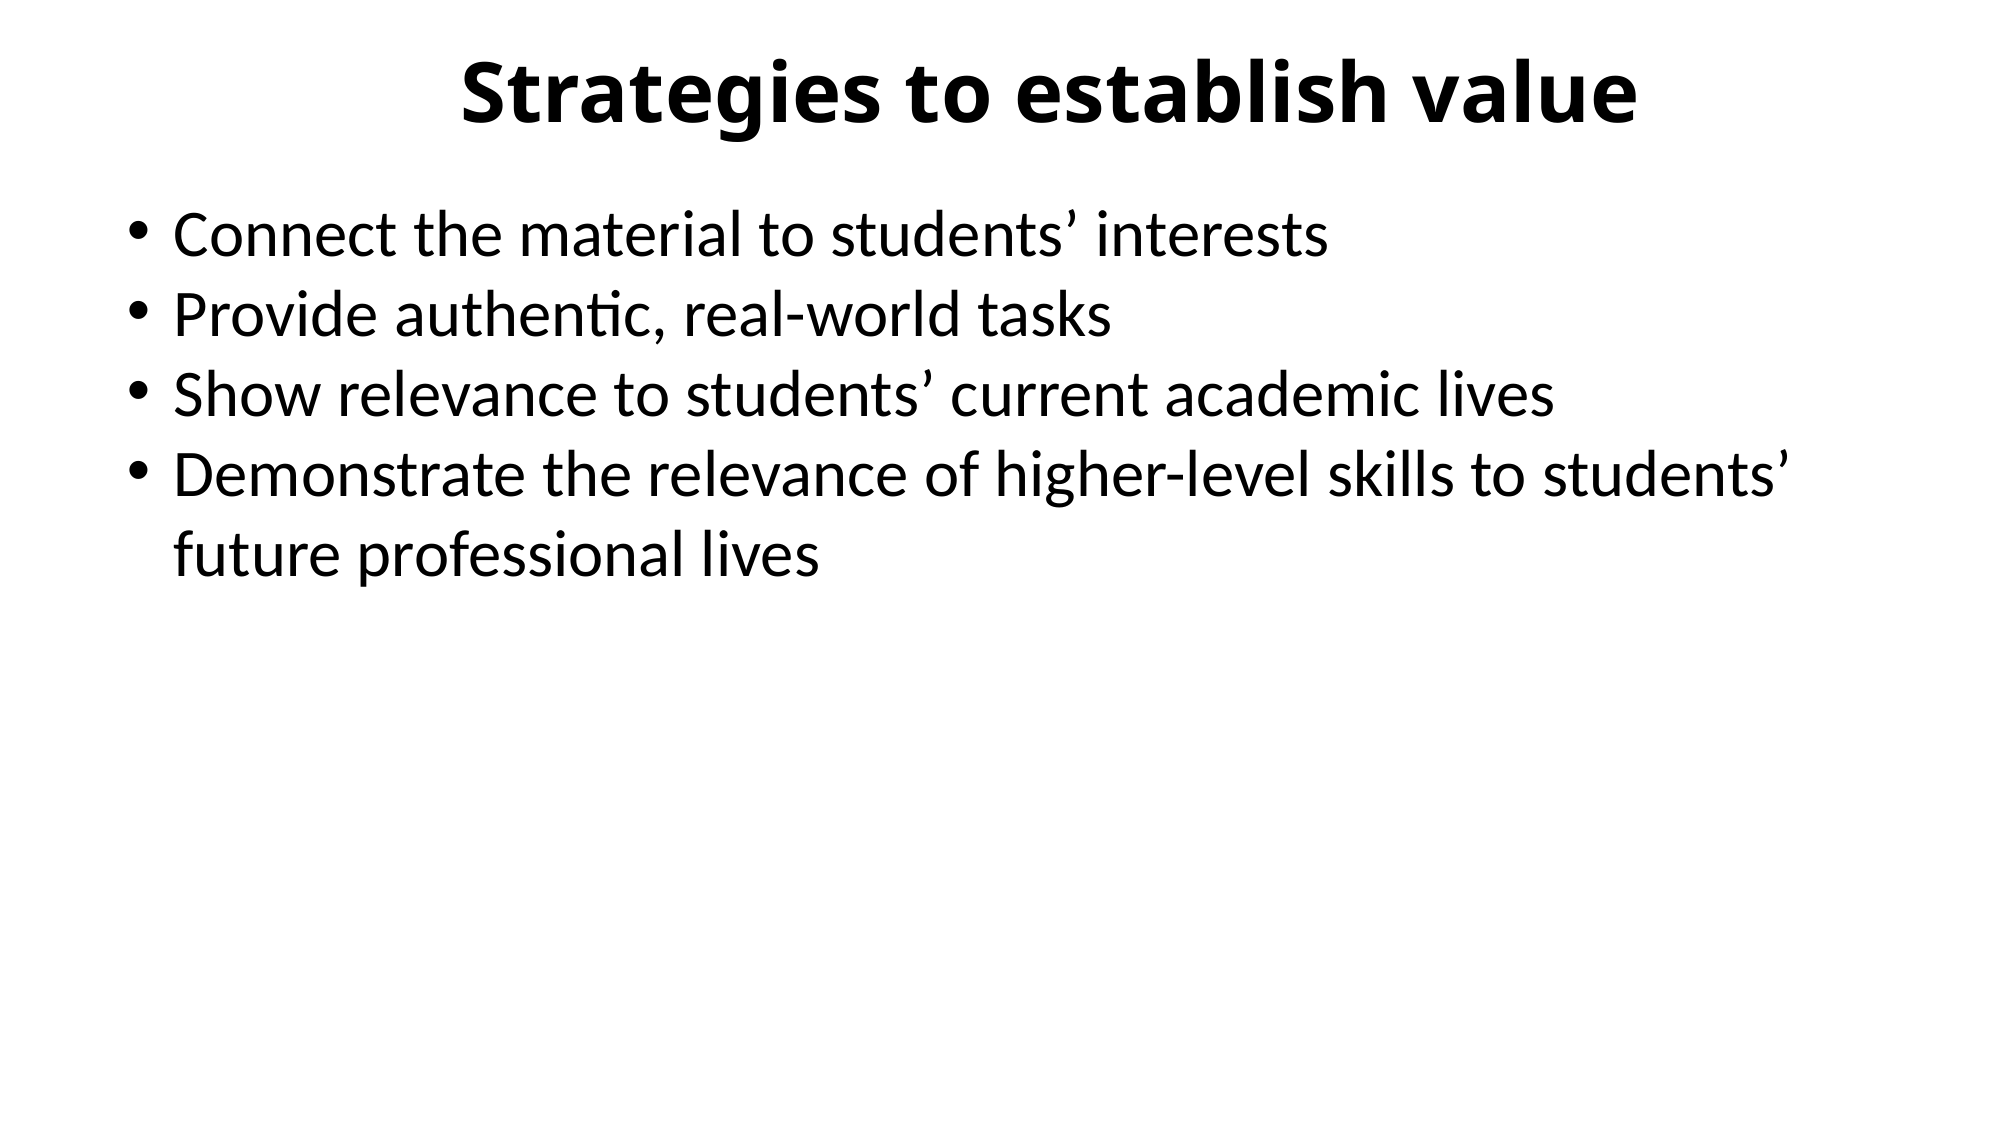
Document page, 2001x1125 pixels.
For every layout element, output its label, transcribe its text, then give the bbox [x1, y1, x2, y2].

text_box Strategies to establish value [446, 32, 1656, 147]
text_box Connect the material to students’ interests Provide authentic, real-world tasks Show relevance to students’ current academic lives Demonstrate the relevance of higher-level skills to students’ future professional lives Identify and reward what you value Show your own passion and enthusiasm for the discipline Strategies to build positive expectations Ensure alignment of objectives, assessments, and instructional strategies Identify an appropriate level of challenge [112, 182, 1812, 1077]
